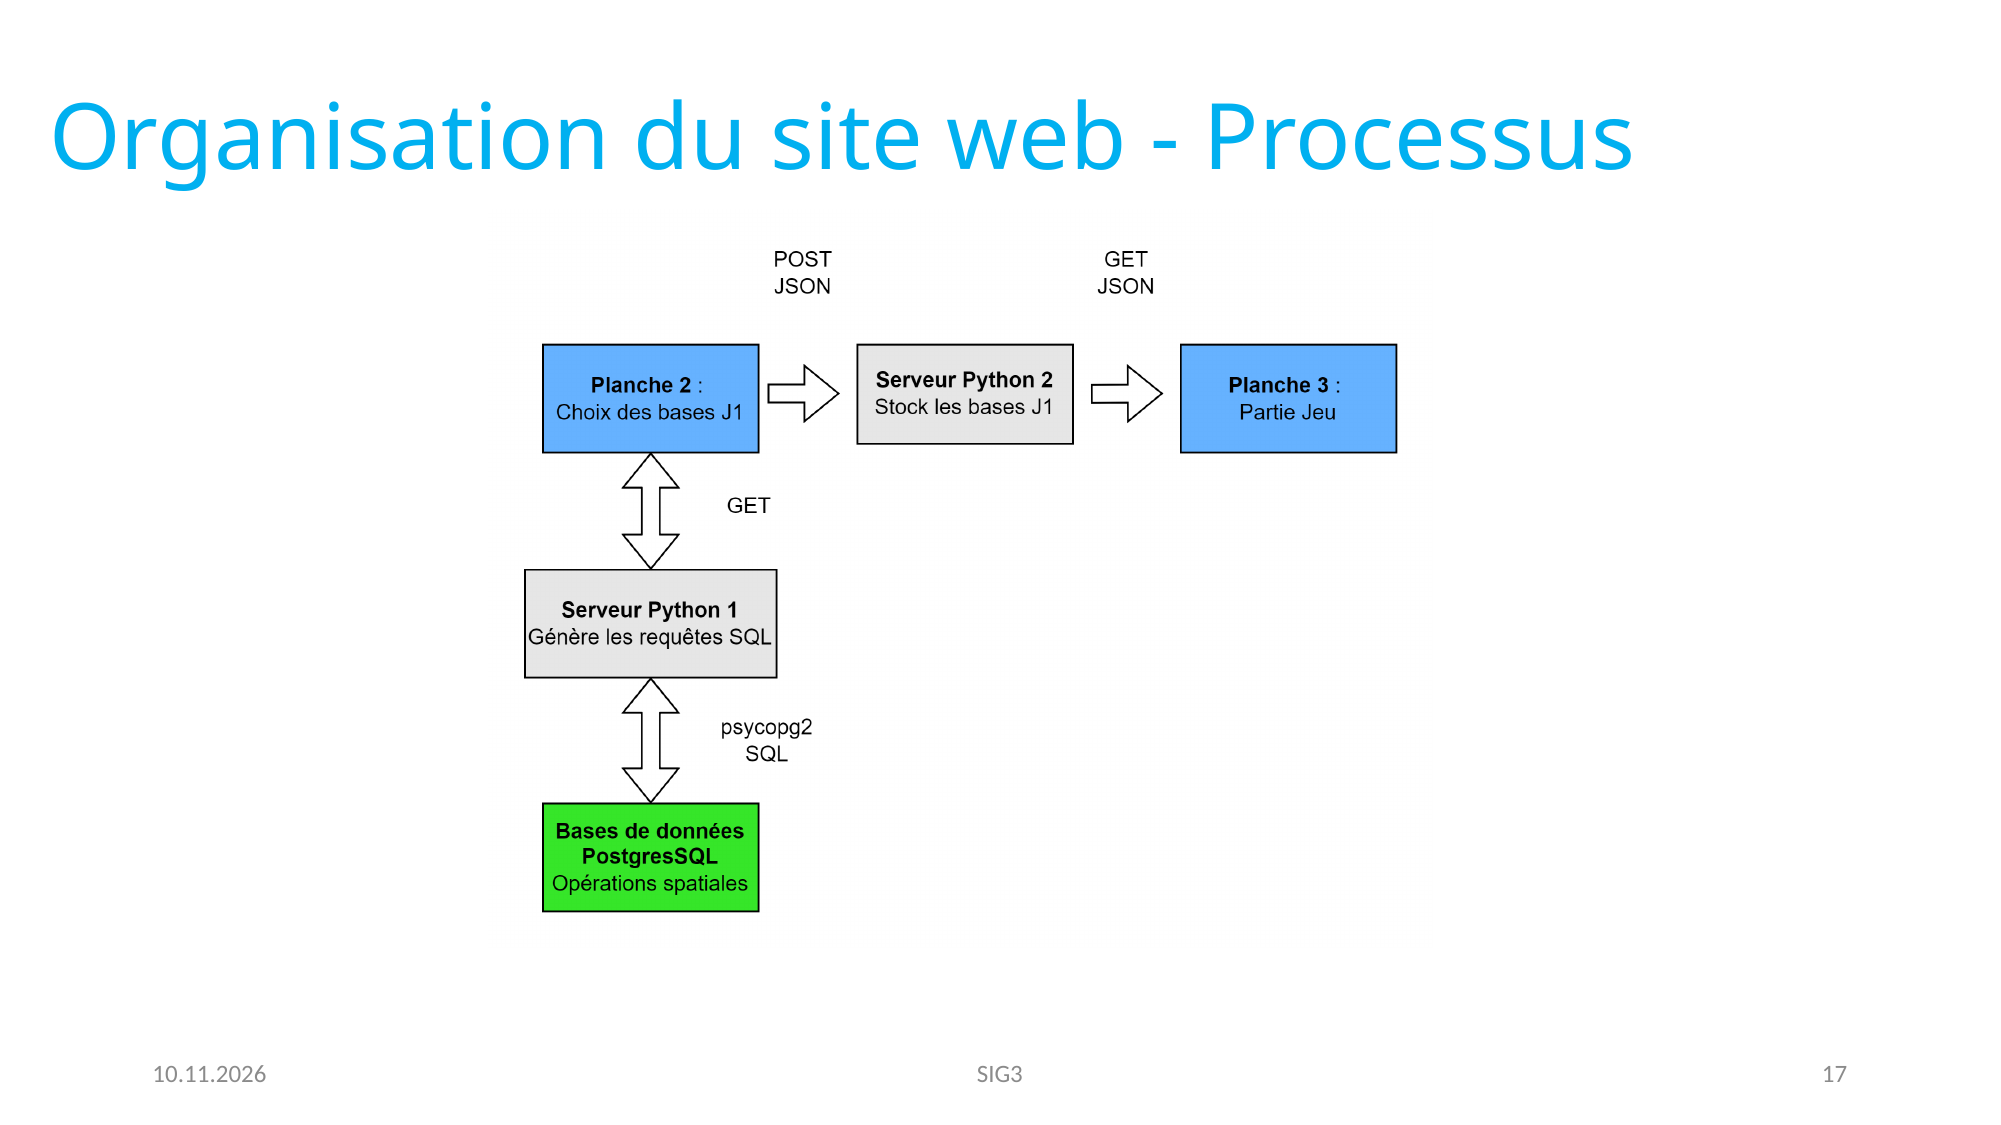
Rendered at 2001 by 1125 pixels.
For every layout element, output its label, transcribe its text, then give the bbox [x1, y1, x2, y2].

picture [488, 209, 1433, 948]
footer SIG3 [662, 1042, 1338, 1103]
slide_number 17 [1412, 1042, 1863, 1103]
text_box 26.01.2022 [137, 1042, 588, 1103]
title Organisation du site web - Processus [34, 31, 1760, 249]
